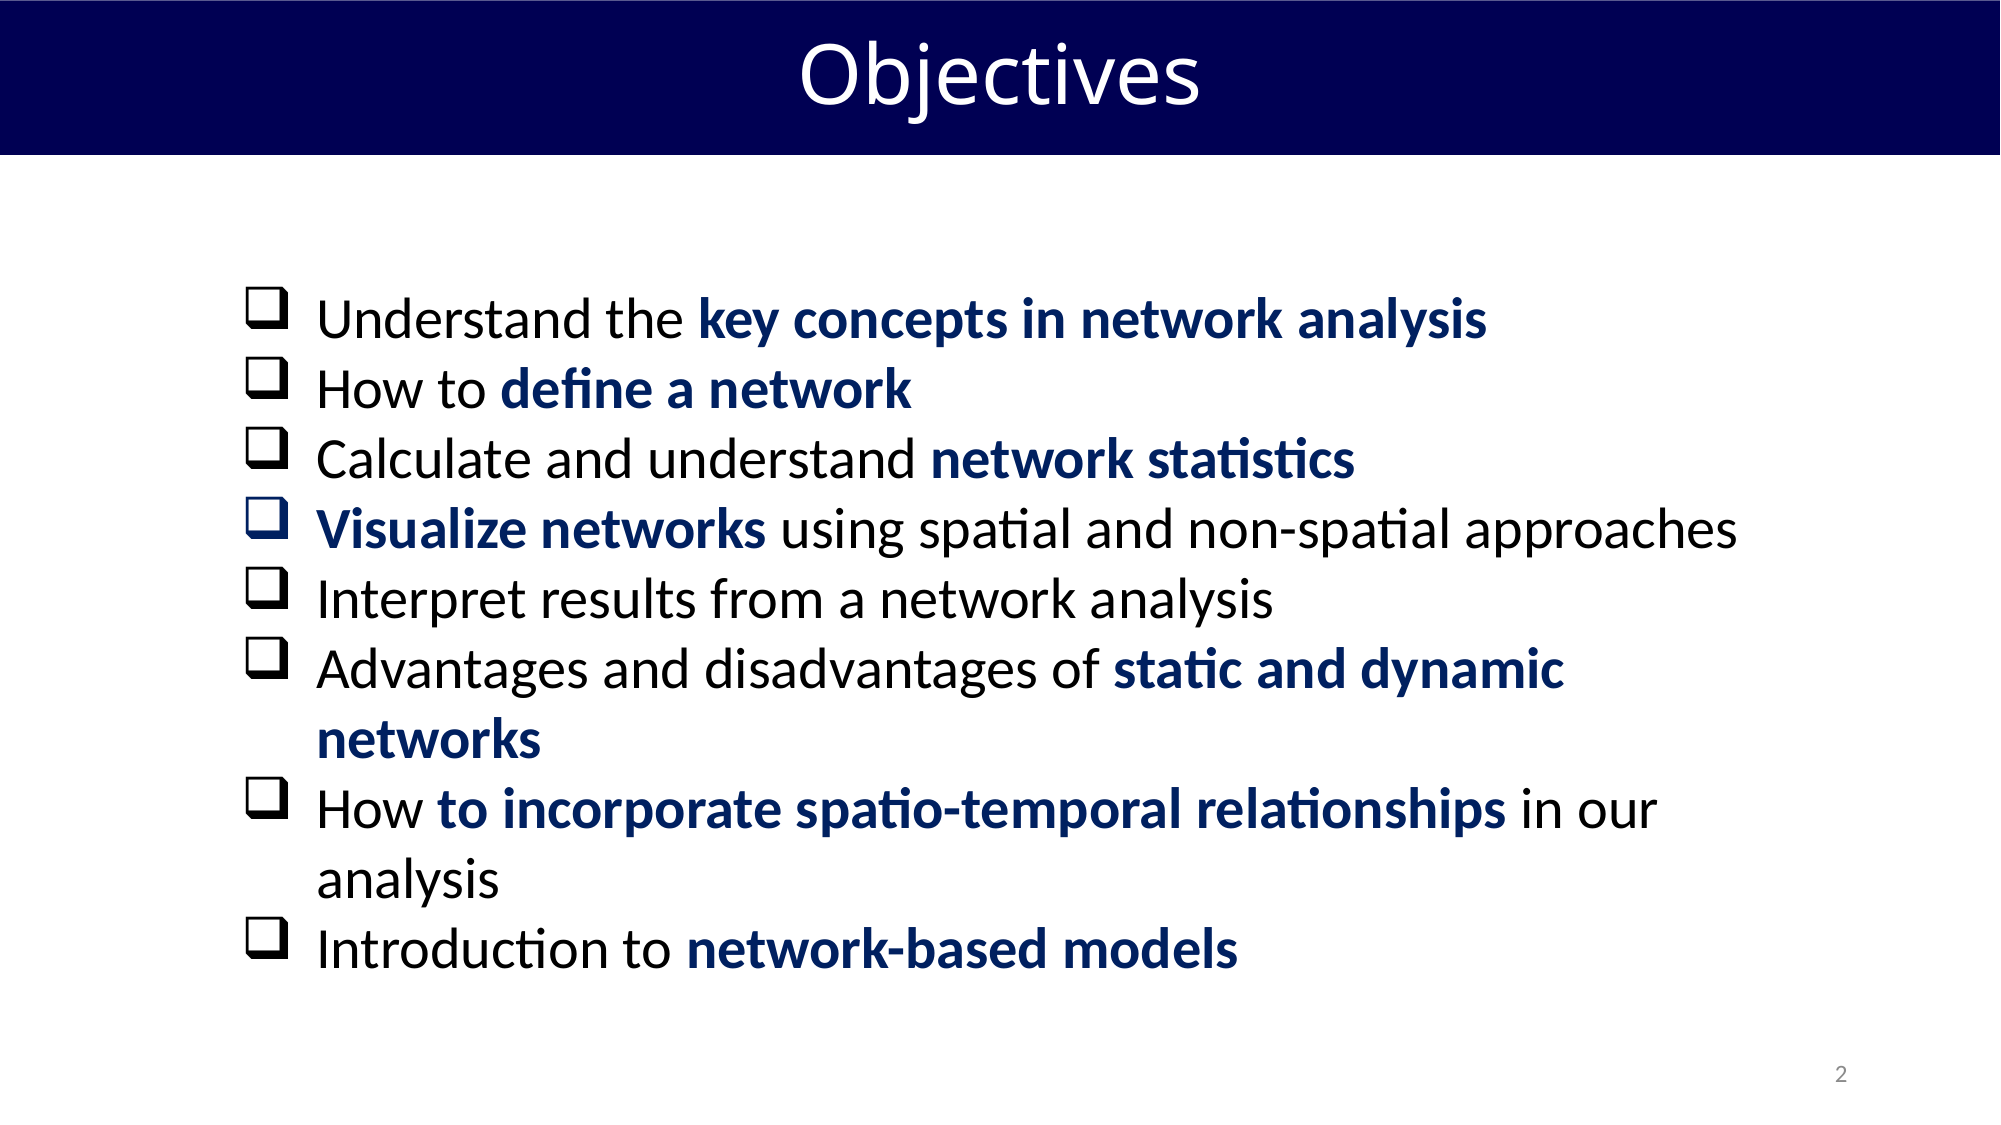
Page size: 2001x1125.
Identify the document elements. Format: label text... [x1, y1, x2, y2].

slide_number 2 [1412, 1042, 1863, 1103]
text_box Objectives [0, 0, 2000, 155]
text_box Understand the key concepts in network analysis How to define a network Calculate and understand network statistics Visualize networks using spatial and non-spatial approaches Interpret results from a network analysis Advantages and disadvantages of static and dynamic networks How to incorporate spatio-temporal relationships in our analysis Introduction to network-based models [226, 273, 1774, 988]
